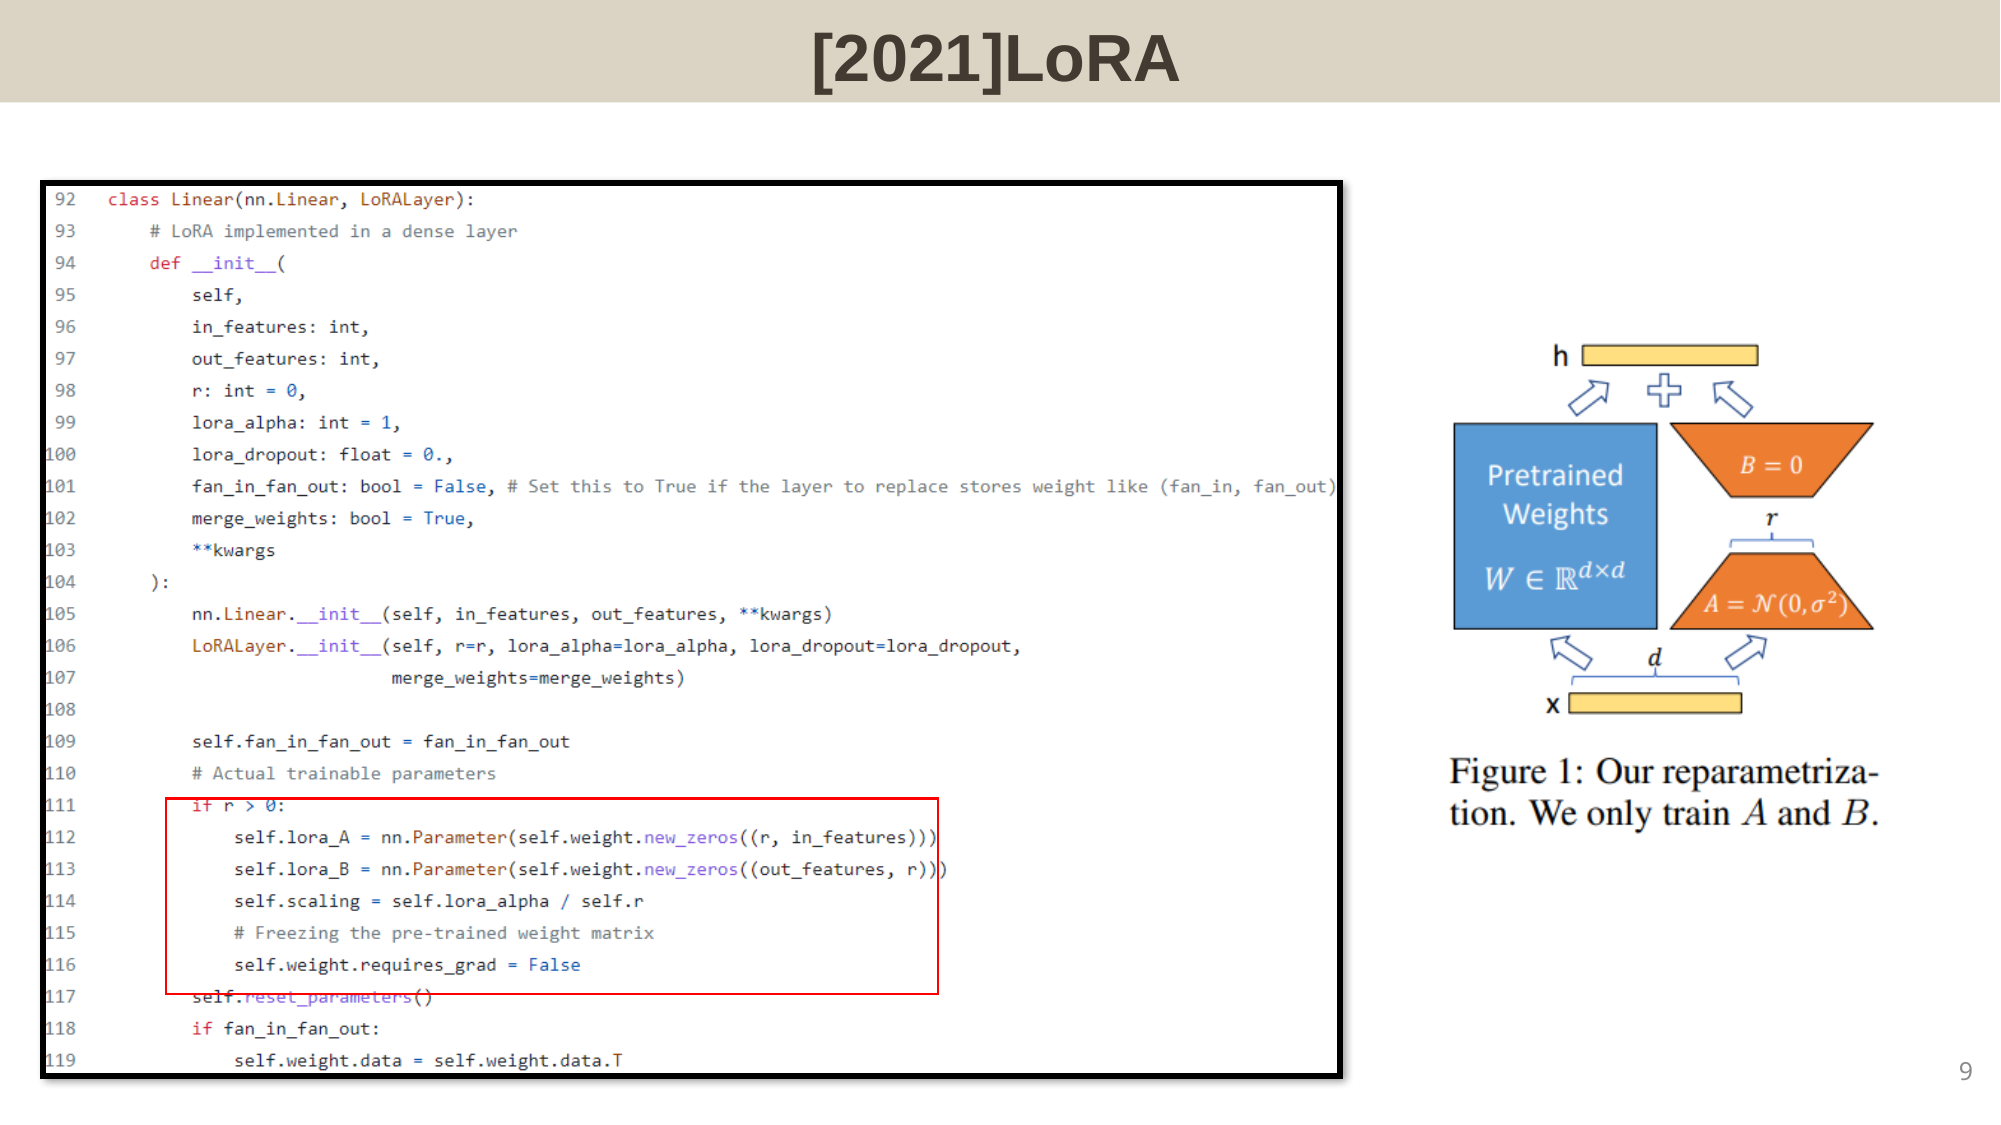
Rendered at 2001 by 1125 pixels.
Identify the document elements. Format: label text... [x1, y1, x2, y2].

text_box [2021]LoRA [0, 0, 2000, 103]
picture [1436, 335, 1887, 837]
slide_number 9 [1538, 1042, 1989, 1103]
picture [46, 185, 1337, 1073]
